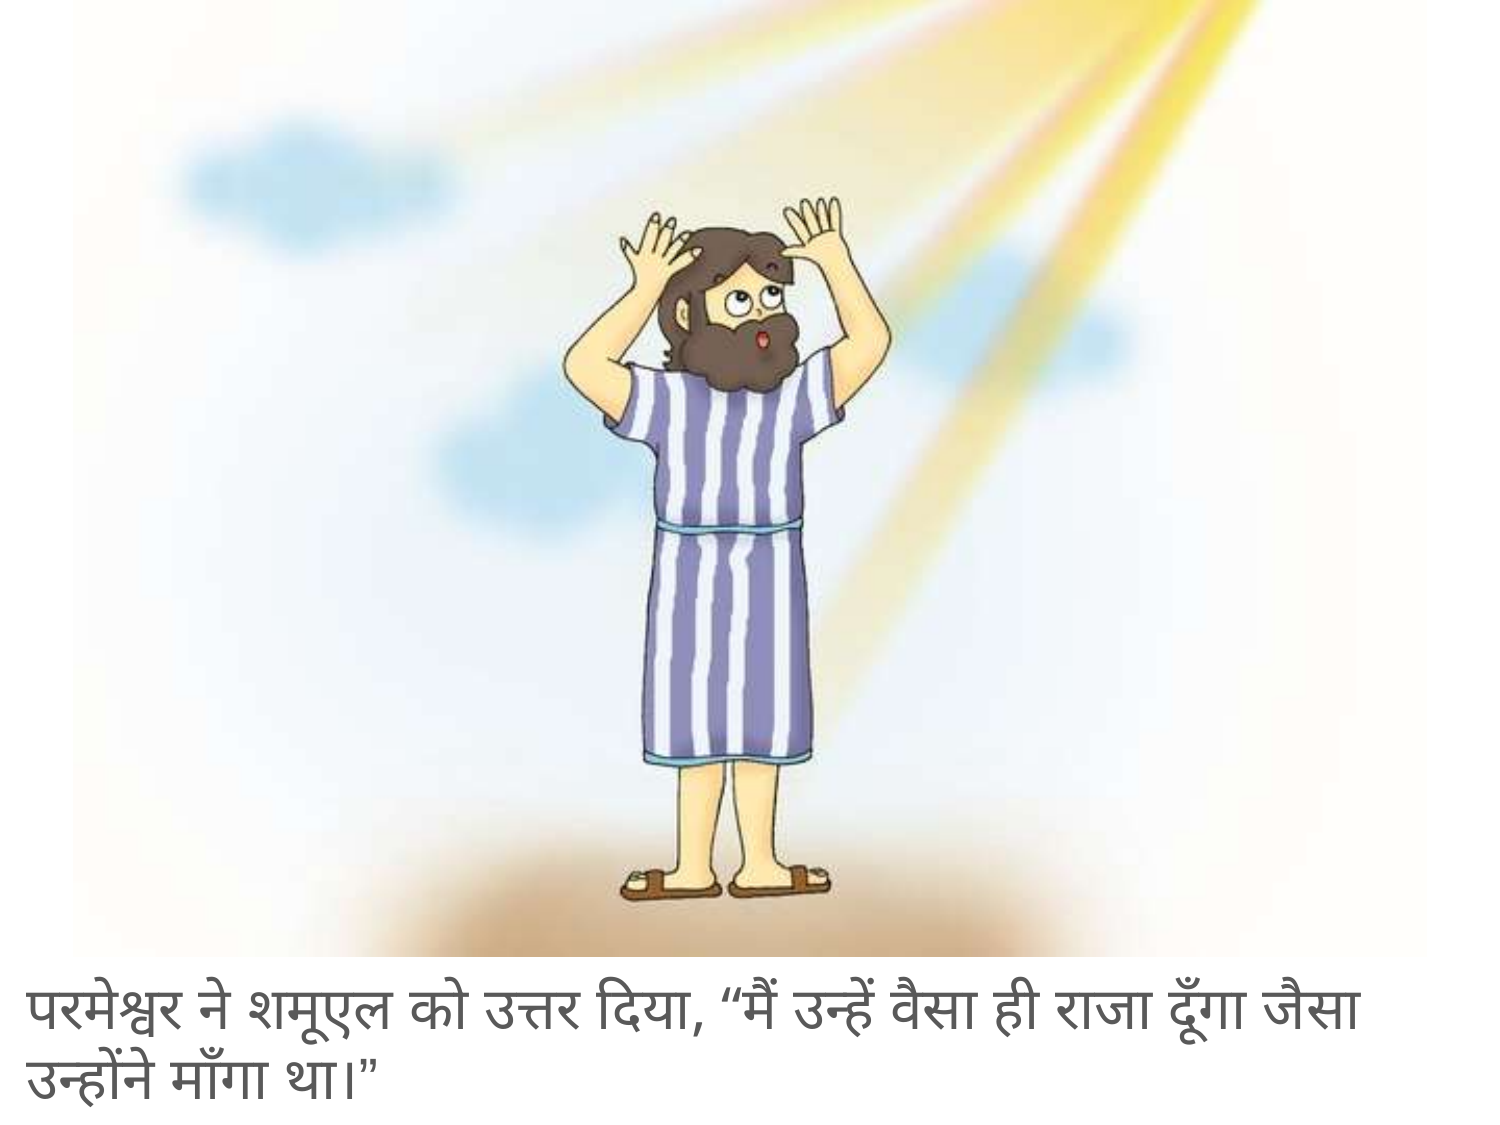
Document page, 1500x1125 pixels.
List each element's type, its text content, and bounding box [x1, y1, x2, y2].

picture [72, 0, 1427, 957]
text_box परमेश्वर ने शमूएल को उत्तर दिया, “मैं उन्हें वैसा ही राजा दूँगा जैसा उन्होंने माँगा था।” [11, 964, 1483, 1119]
